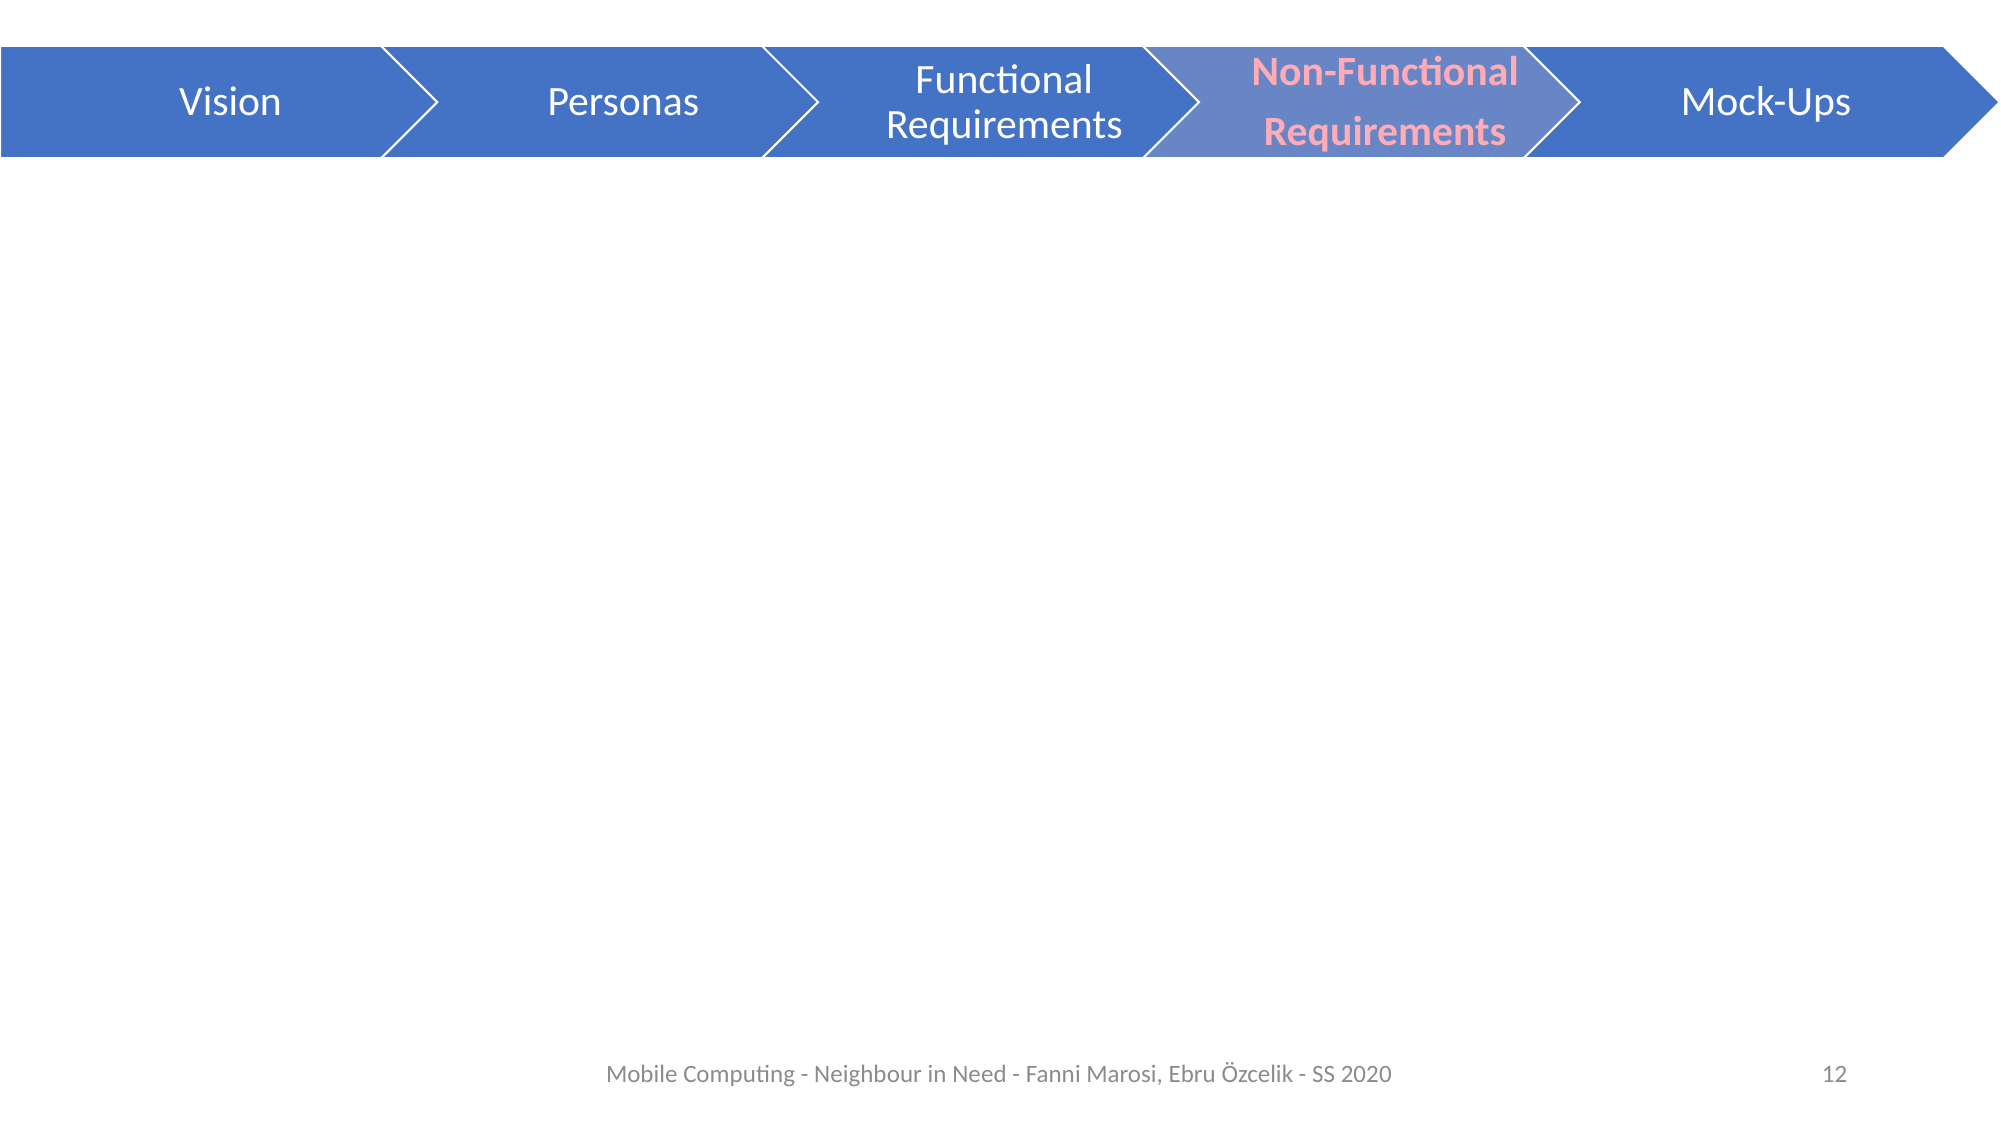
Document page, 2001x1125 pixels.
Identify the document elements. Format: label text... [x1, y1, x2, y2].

slide_number 12 [1412, 1042, 1863, 1103]
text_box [0, 45, 2000, 159]
footer Mobile Computing - Neighbour in Need - Fanni Marosi, Ebru Özcelik - SS 2020 [388, 1042, 1412, 1103]
